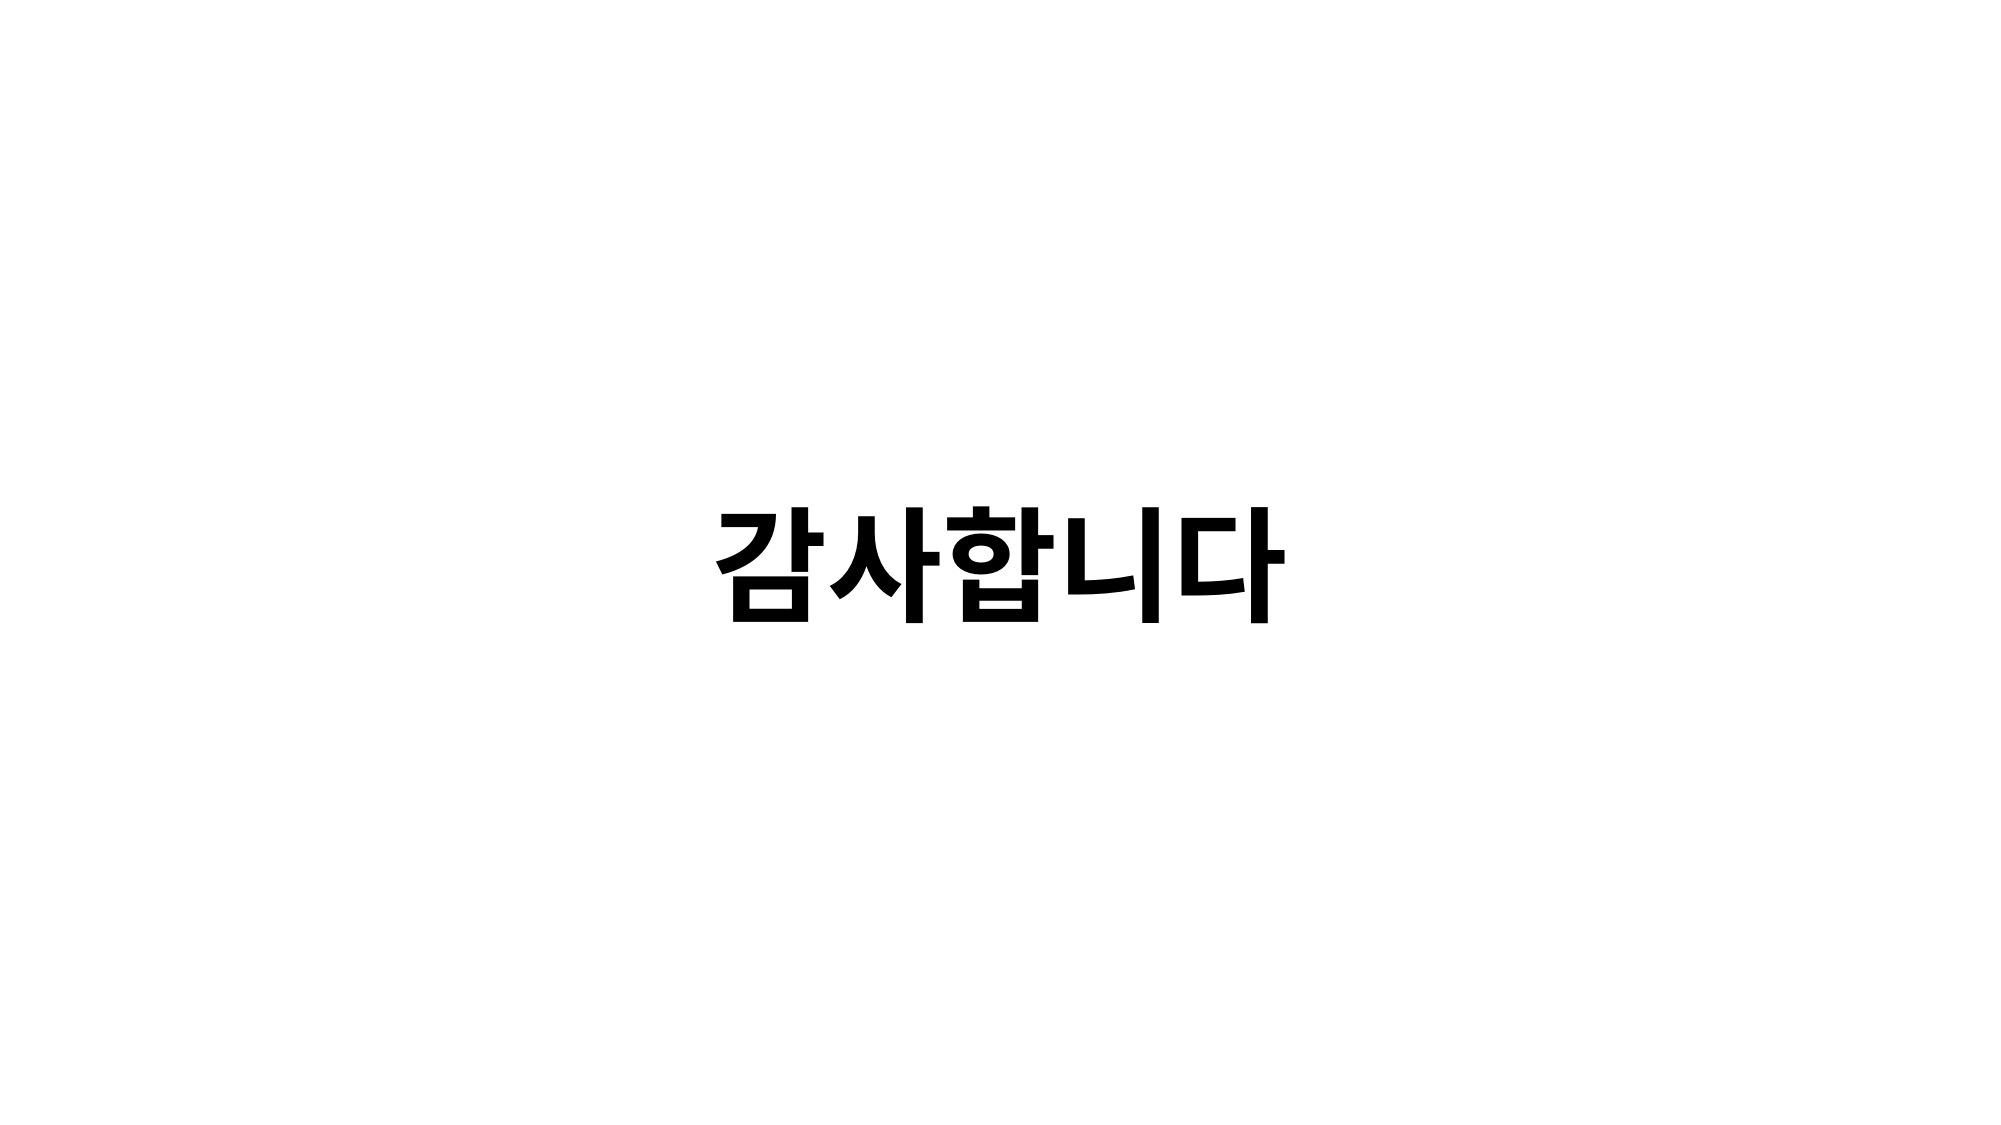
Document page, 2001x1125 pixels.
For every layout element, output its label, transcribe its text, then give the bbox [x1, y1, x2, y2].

text_box 감사합니다 [292, 501, 1708, 624]
